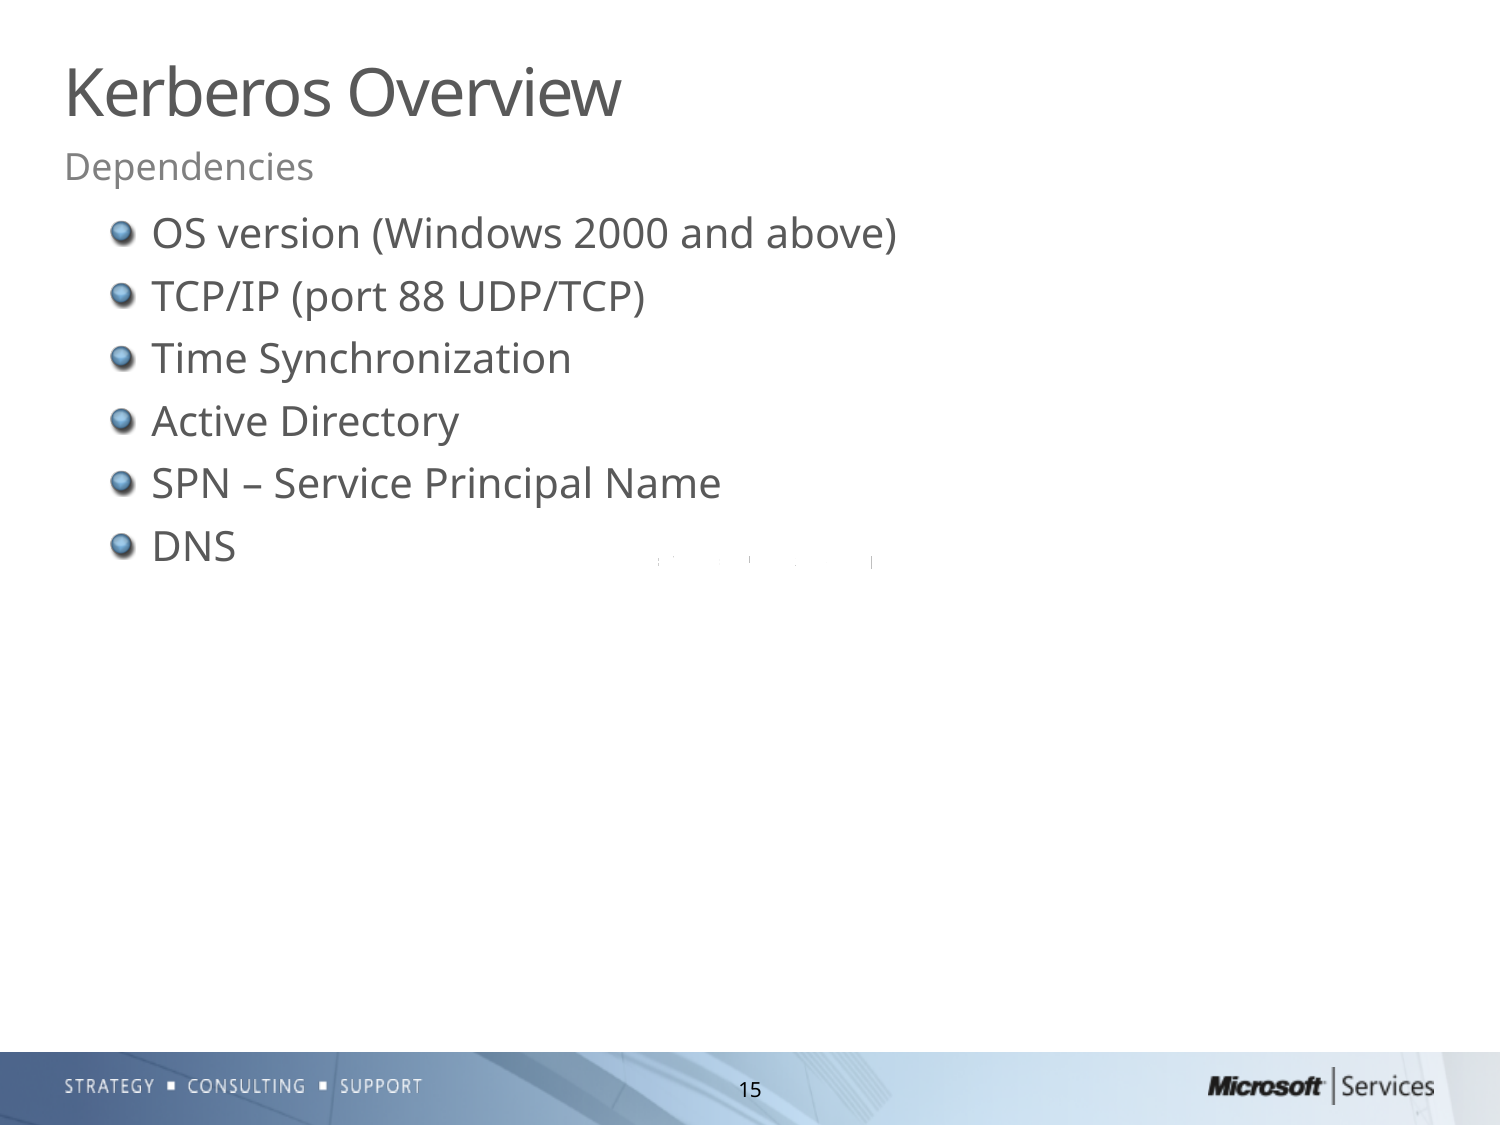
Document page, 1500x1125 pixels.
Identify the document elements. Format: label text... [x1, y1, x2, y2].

list Dependencies [63, 142, 1434, 188]
list OS version (Windows 2000 and above) TCP/IP (port 88 UDP/TCP) Time Synchronization Active Directory SPN – Service Principal Name DNS [106, 206, 1407, 780]
picture [106, 342, 136, 372]
title Kerberos Overview [63, 59, 1436, 143]
picture [106, 279, 136, 309]
picture [0, 1052, 1500, 1125]
picture [106, 217, 136, 247]
picture [106, 467, 136, 497]
picture [106, 404, 136, 435]
picture [106, 529, 136, 560]
